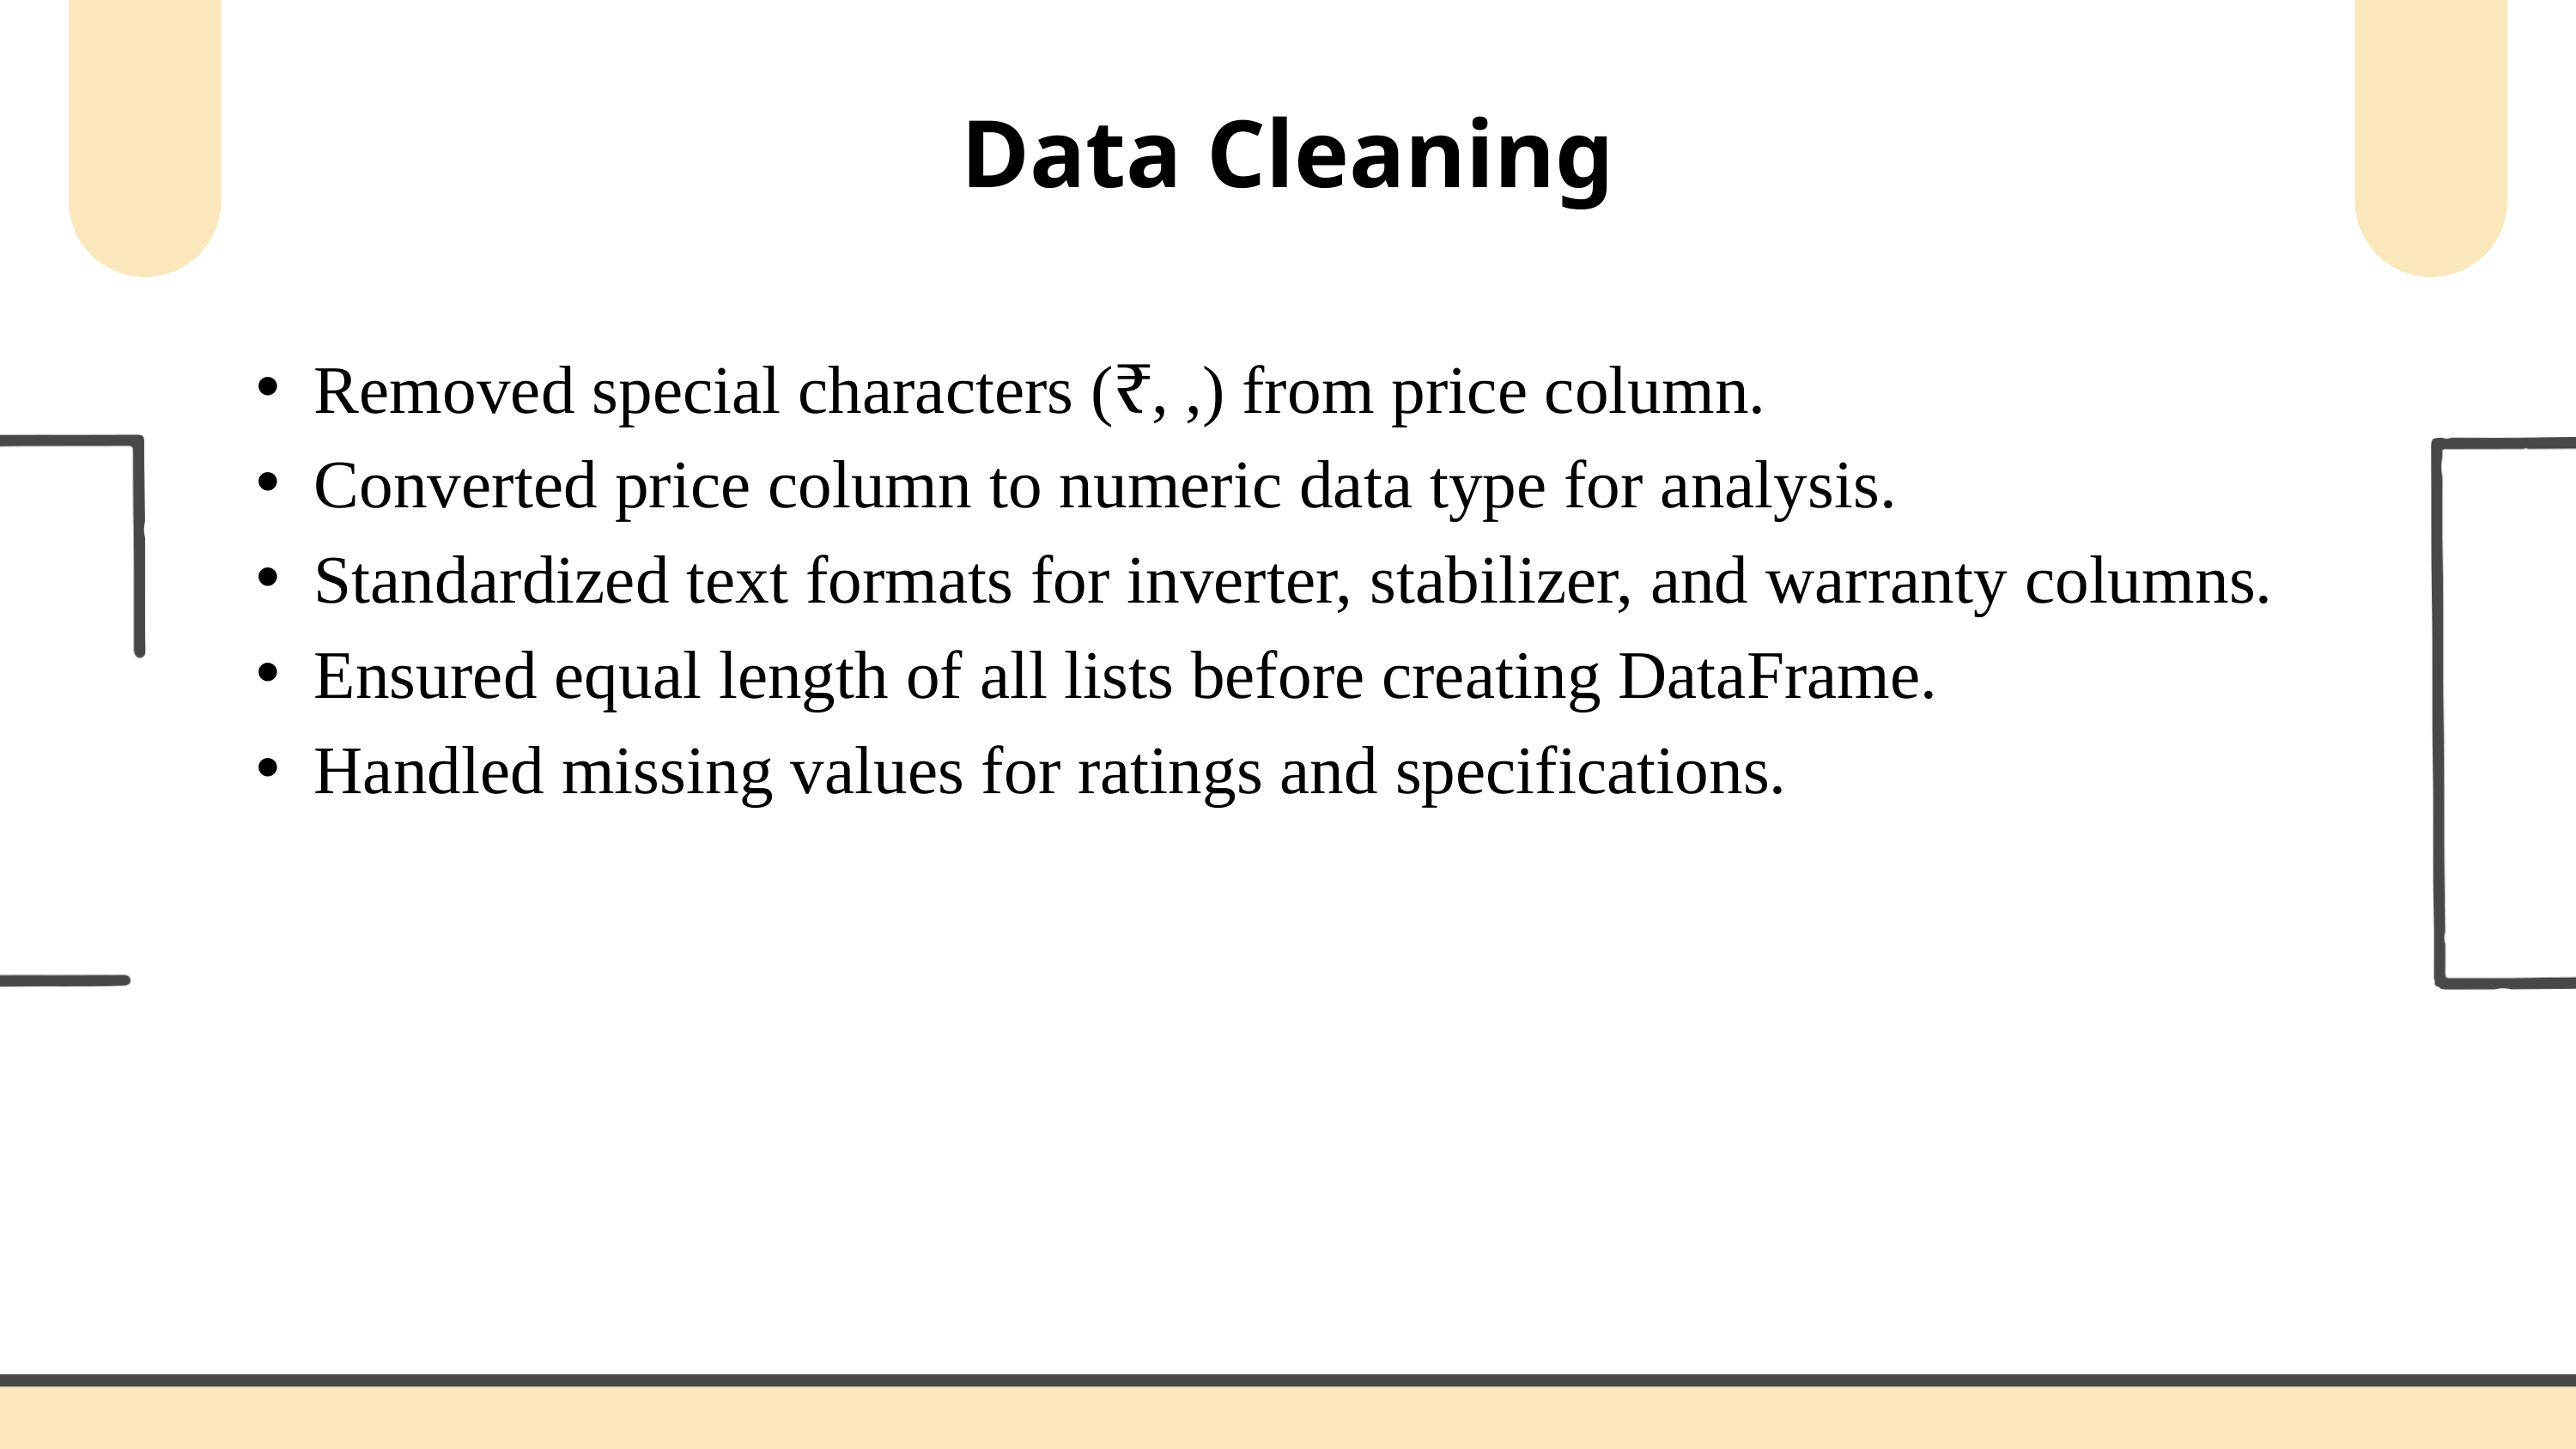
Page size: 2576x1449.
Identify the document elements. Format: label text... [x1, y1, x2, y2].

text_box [68, 0, 222, 277]
text_box [2431, 434, 2576, 990]
text_box Data Cleaning [434, 76, 2142, 206]
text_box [0, 1379, 2576, 1449]
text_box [2354, 0, 2508, 277]
text_box Removed special characters (₹, ,) from price column. Converted price column to numeric data type for analysis. Standardized text formats for inverter, stabilizer, and warranty columns. Ensured equal length of all lists before creating DataFrame. Handled missing values for ratings and specifications. [198, 330, 2378, 937]
text_box [0, 434, 146, 990]
